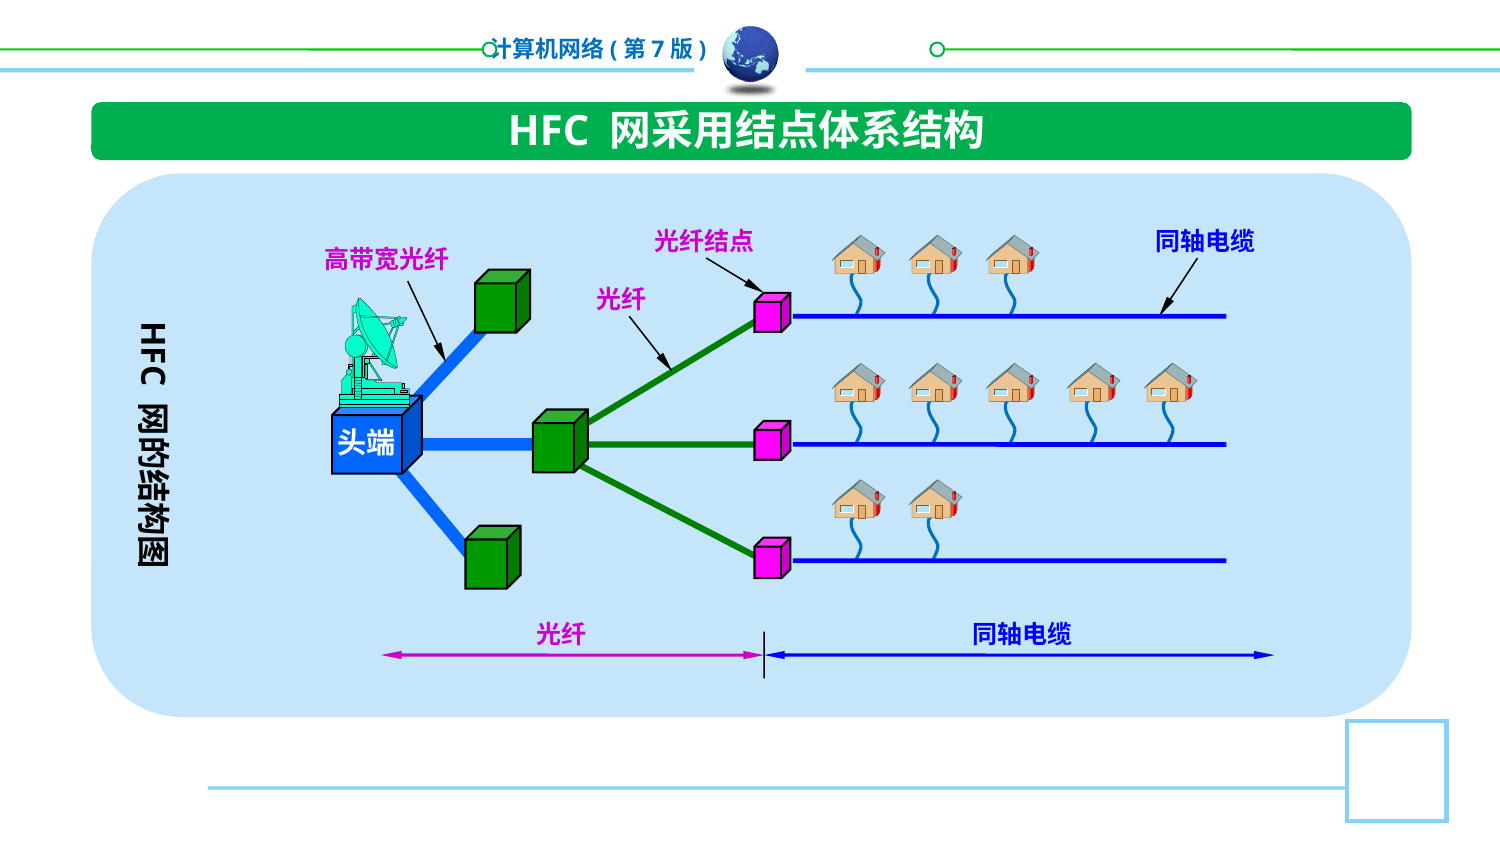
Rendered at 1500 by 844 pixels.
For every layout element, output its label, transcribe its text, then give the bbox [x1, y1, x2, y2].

picture [985, 362, 1040, 402]
text_box [1011, 102, 1412, 161]
text_box [755, 538, 789, 546]
text_box [754, 292, 791, 332]
text_box [754, 537, 791, 579]
picture [831, 234, 886, 274]
text_box [629, 316, 673, 372]
text_box [928, 282, 938, 315]
text_box HFC 网采用结点体系结构 [492, 96, 1011, 162]
text_box 同轴电缆 [957, 611, 1088, 657]
picture [720, 24, 780, 96]
text_box 光纤 [581, 275, 662, 321]
picture [908, 234, 963, 274]
picture [985, 234, 1040, 274]
text_box [851, 526, 861, 559]
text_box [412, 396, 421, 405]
picture [831, 362, 886, 402]
text_box [1159, 257, 1198, 316]
text_box [465, 525, 521, 589]
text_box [338, 297, 410, 408]
text_box [714, 263, 765, 293]
text_box [1086, 410, 1096, 443]
text_box 光纤 [521, 611, 602, 657]
text_box [928, 526, 938, 559]
text_box ONU [755, 421, 789, 429]
text_box [332, 467, 410, 474]
picture [831, 479, 886, 519]
text_box 高带宽光纤 [309, 236, 465, 282]
picture [1066, 362, 1121, 402]
text_box [91, 102, 492, 161]
text_box [765, 650, 957, 660]
text_box HFC 网的结构图 [111, 314, 182, 577]
picture [908, 362, 963, 402]
text_box [532, 409, 588, 473]
text_box [475, 269, 531, 333]
text_box [602, 650, 764, 660]
text_box [851, 410, 861, 443]
text_box [755, 293, 790, 301]
text_box [1163, 410, 1173, 443]
text_box 头端 [322, 416, 412, 467]
text_box [851, 282, 861, 315]
picture [908, 479, 963, 519]
text_box [1005, 410, 1015, 443]
picture [1143, 362, 1198, 402]
text_box 光纤结点 [639, 217, 770, 263]
text_box [1005, 282, 1015, 315]
text_box [408, 282, 447, 363]
text_box [754, 421, 791, 460]
text_box 同轴电缆 [1140, 217, 1271, 263]
text_box [89, 171, 1414, 720]
text_box [928, 410, 938, 443]
text_box [1088, 650, 1275, 660]
text_box [380, 650, 521, 660]
